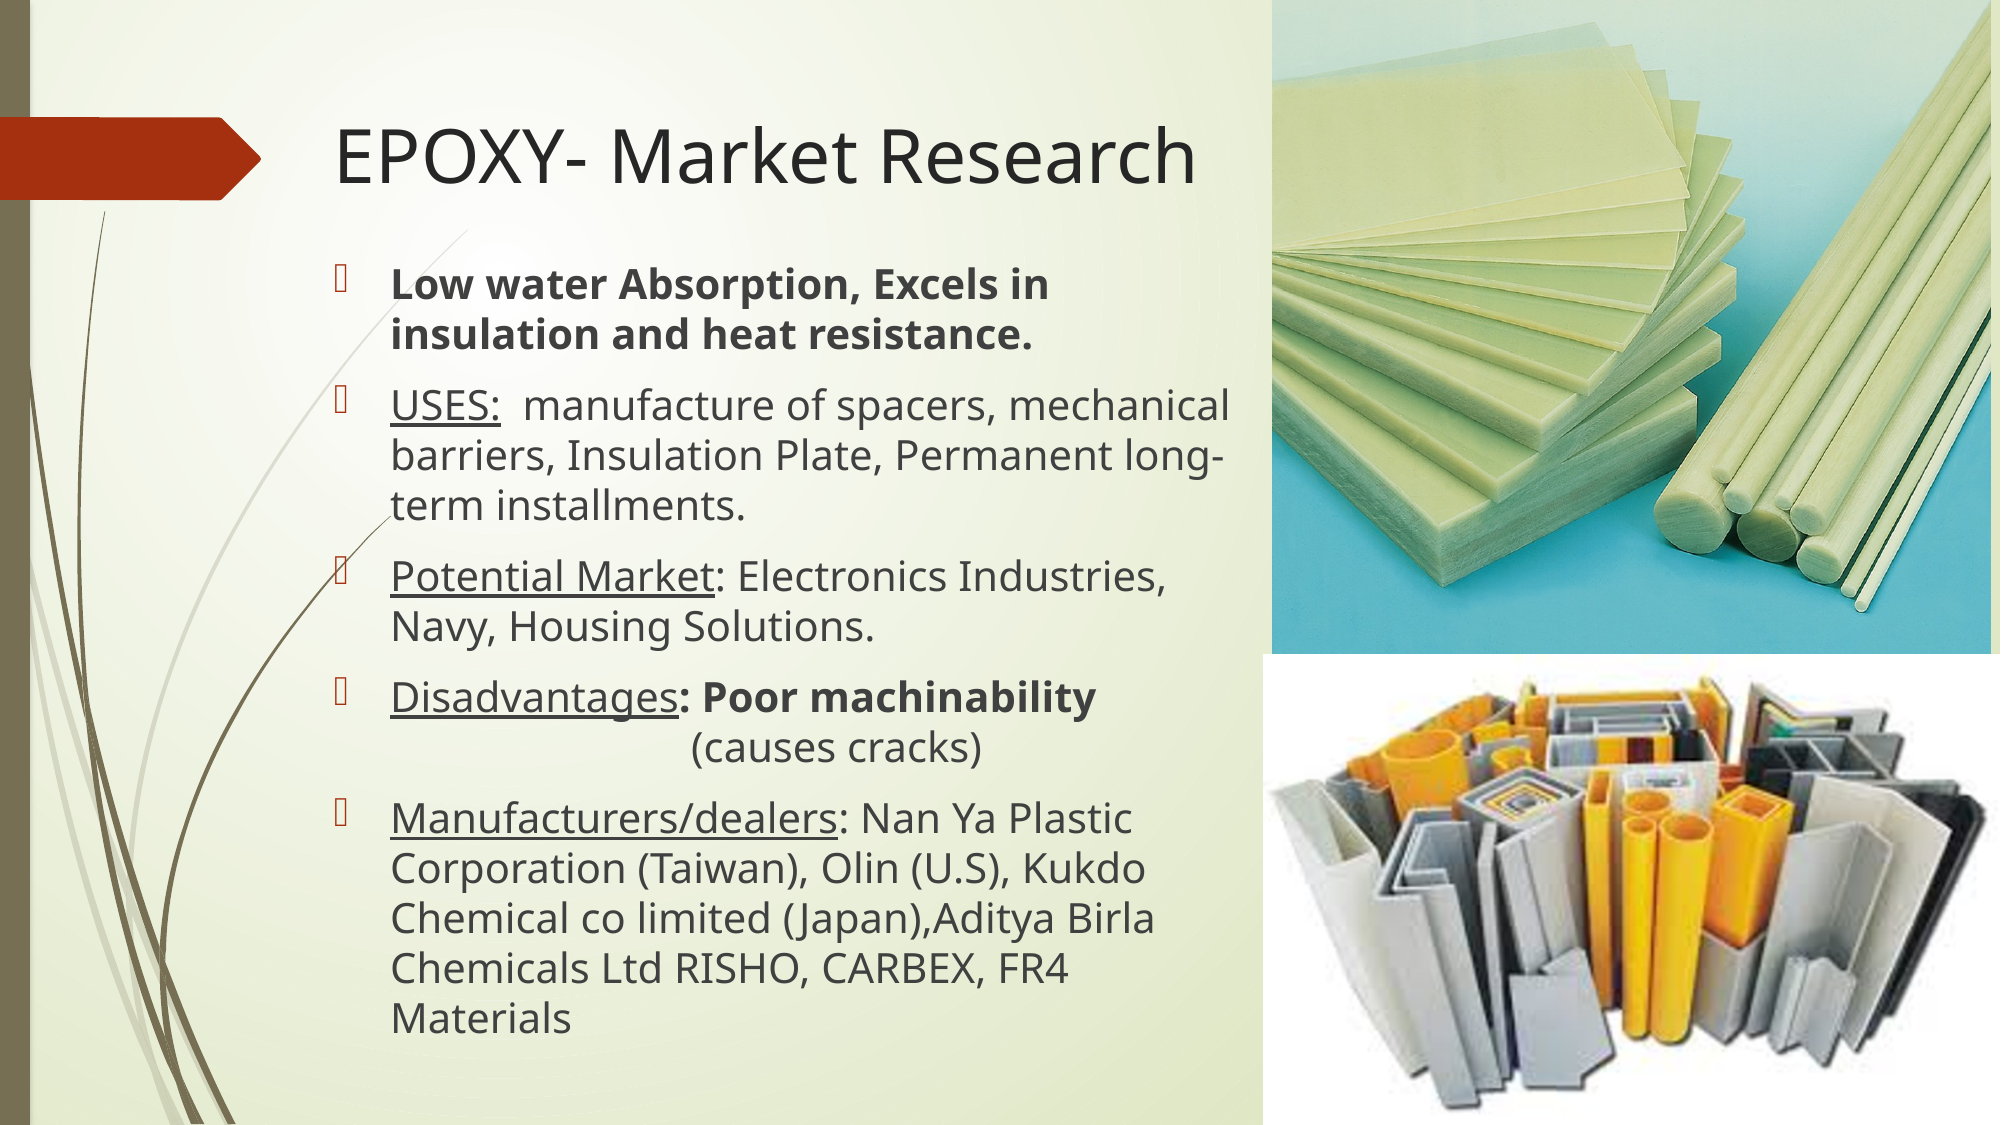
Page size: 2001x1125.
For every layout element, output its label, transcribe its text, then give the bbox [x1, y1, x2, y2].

title EPOXY- Market Research [318, 100, 1267, 244]
picture [1263, 654, 2000, 1125]
text_box Low water Absorption, Excels in insulation and heat resistance. USES: manufacture of spacers, mechanical barriers, Insulation Plate, Permanent long-term installments. Potential Market: Electronics Industries, Navy, Housing Solutions. Disadvantages: Poor machinability (causes cracks) Manufacturers/dealers: Nan Ya Plastic Corporation (Taiwan), Olin (U.S), Kukdo Chemical co limited (Japan),Aditya Birla Chemicals Ltd RISHO, CARBEX, FR4 Materials [318, 249, 1267, 1079]
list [1271, 0, 1992, 653]
